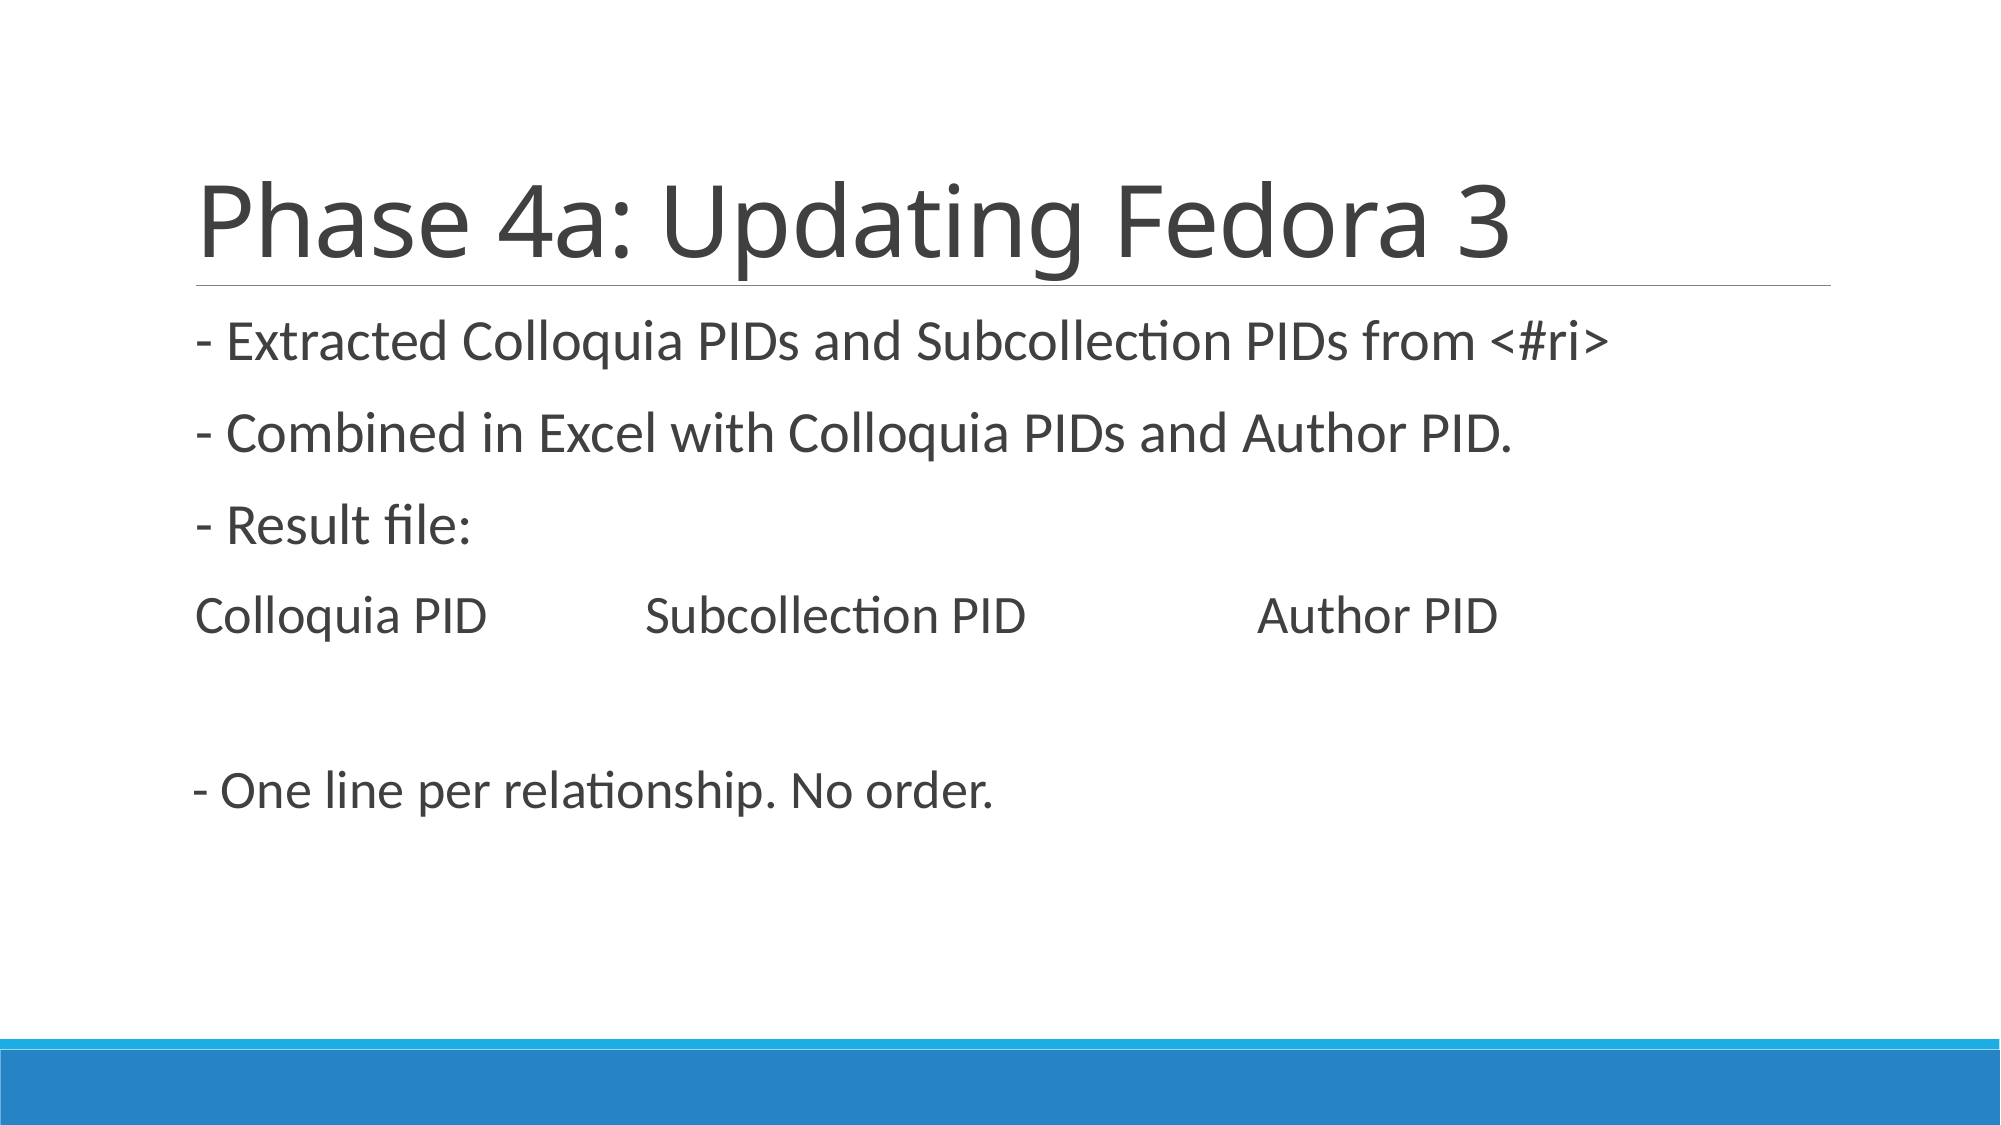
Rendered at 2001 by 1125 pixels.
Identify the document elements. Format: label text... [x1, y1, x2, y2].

title Phase 4a: Updating Fedora 3 [180, 47, 1830, 285]
list - Extracted Colloquia PIDs and Subcollection PIDs from <#ri> - Combined in Excel with Colloquia PIDs and Author PID. - Result file: Colloquia PID Subcollection PID Author PID - One line per relationship. No order. [180, 302, 1830, 963]
